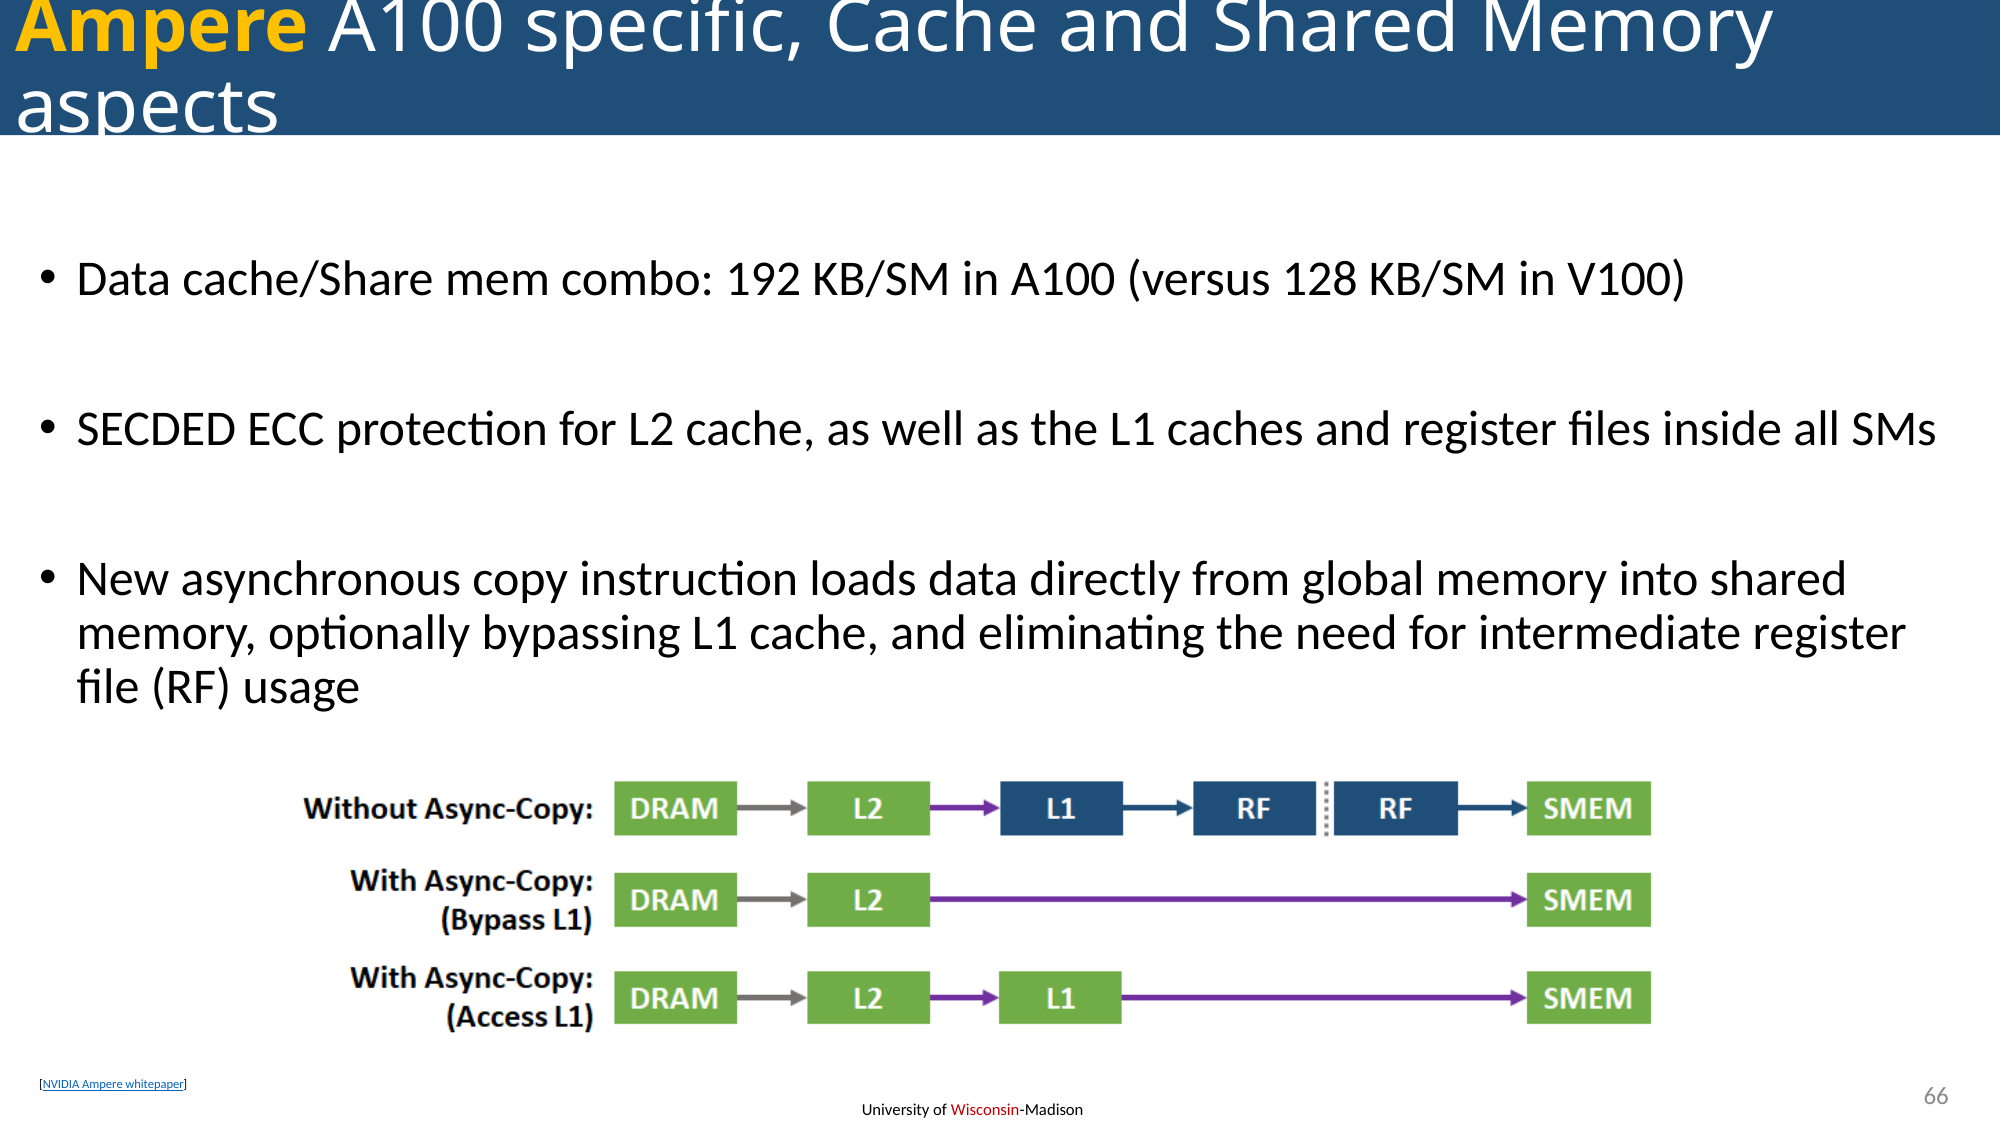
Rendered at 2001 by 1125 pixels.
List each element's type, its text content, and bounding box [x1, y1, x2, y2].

list Data cache/Share mem combo: 192 KB/SM in A100 (versus 128 KB/SM in V100) SECDED ECC protection for L2 cache, as well as the L1 caches and register files inside all SMs New asynchronous copy instruction loads data directly from global memory into shared memory, optionally bypassing L1 cache, and eliminating the need for intermediate register file (RF) usage [24, 245, 1987, 1055]
slide_number 66 [1850, 1072, 1965, 1117]
title Ampere A100 specific, Cache and Shared Memory aspects [0, 0, 2000, 136]
picture [281, 776, 1652, 1055]
